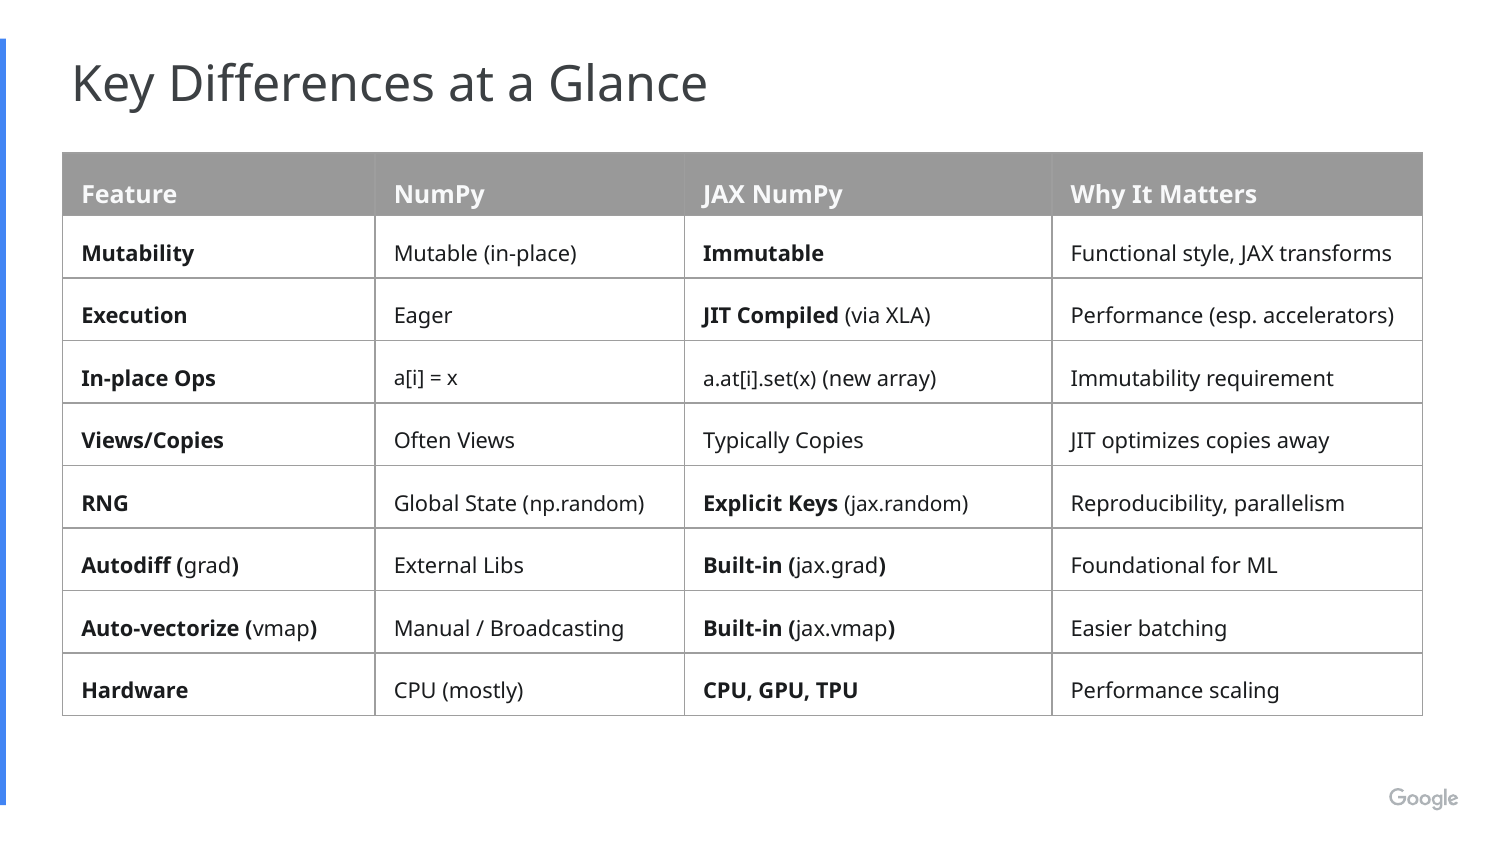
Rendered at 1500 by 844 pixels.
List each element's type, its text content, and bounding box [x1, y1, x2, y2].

table_cell Built-in (jax.vmap) [685, 591, 1051, 652]
table_cell In-place Ops [63, 341, 374, 402]
table_cell JIT optimizes copies away [1053, 404, 1422, 465]
table_cell Performance scaling [1053, 654, 1422, 715]
table_cell CPU, GPU, TPU [685, 654, 1051, 715]
table_cell Explicit Keys (jax.random) [685, 466, 1051, 527]
table_cell Immutability requirement [1053, 341, 1422, 402]
table_cell a.at[i].set(x) (new array) [685, 341, 1051, 402]
table_cell Built-in (jax.grad) [685, 529, 1051, 590]
table_cell Execution [63, 279, 374, 340]
table_cell Foundational for ML [1053, 529, 1422, 590]
table_cell Autodiff (grad) [63, 529, 374, 590]
table_cell Mutable (in-place) [376, 216, 684, 277]
table_cell Performance (esp. accelerators) [1053, 279, 1422, 340]
table_header JAX NumPy [685, 154, 1051, 215]
table_cell Hardware [63, 654, 374, 715]
title Key Differences at a Glance [56, 43, 1336, 215]
table_cell RNG [63, 466, 374, 527]
table_cell Manual / Broadcasting [376, 591, 684, 652]
table_header Feature [63, 154, 374, 215]
table_cell Often Views [376, 404, 684, 465]
table_cell CPU (mostly) [376, 654, 684, 715]
table_header Why It Matters [1053, 154, 1422, 215]
table_cell Functional style, JAX transforms [1053, 216, 1422, 277]
table_cell Auto-vectorize (vmap) [63, 591, 374, 652]
table_cell JIT Compiled (via XLA) [685, 279, 1051, 340]
table_cell Typically Copies [685, 404, 1051, 465]
table_cell Global State (np.random) [376, 466, 684, 527]
table_header NumPy [376, 154, 684, 215]
table_cell Immutable [685, 216, 1051, 277]
table_cell Reproducibility, parallelism [1053, 466, 1422, 527]
table_cell Mutability [63, 216, 374, 277]
table_cell Eager [376, 279, 684, 340]
table_cell Easier batching [1053, 591, 1422, 652]
table_cell a[i] = x [376, 341, 684, 402]
table_cell Views/Copies [63, 404, 374, 465]
table_cell External Libs [376, 529, 684, 590]
